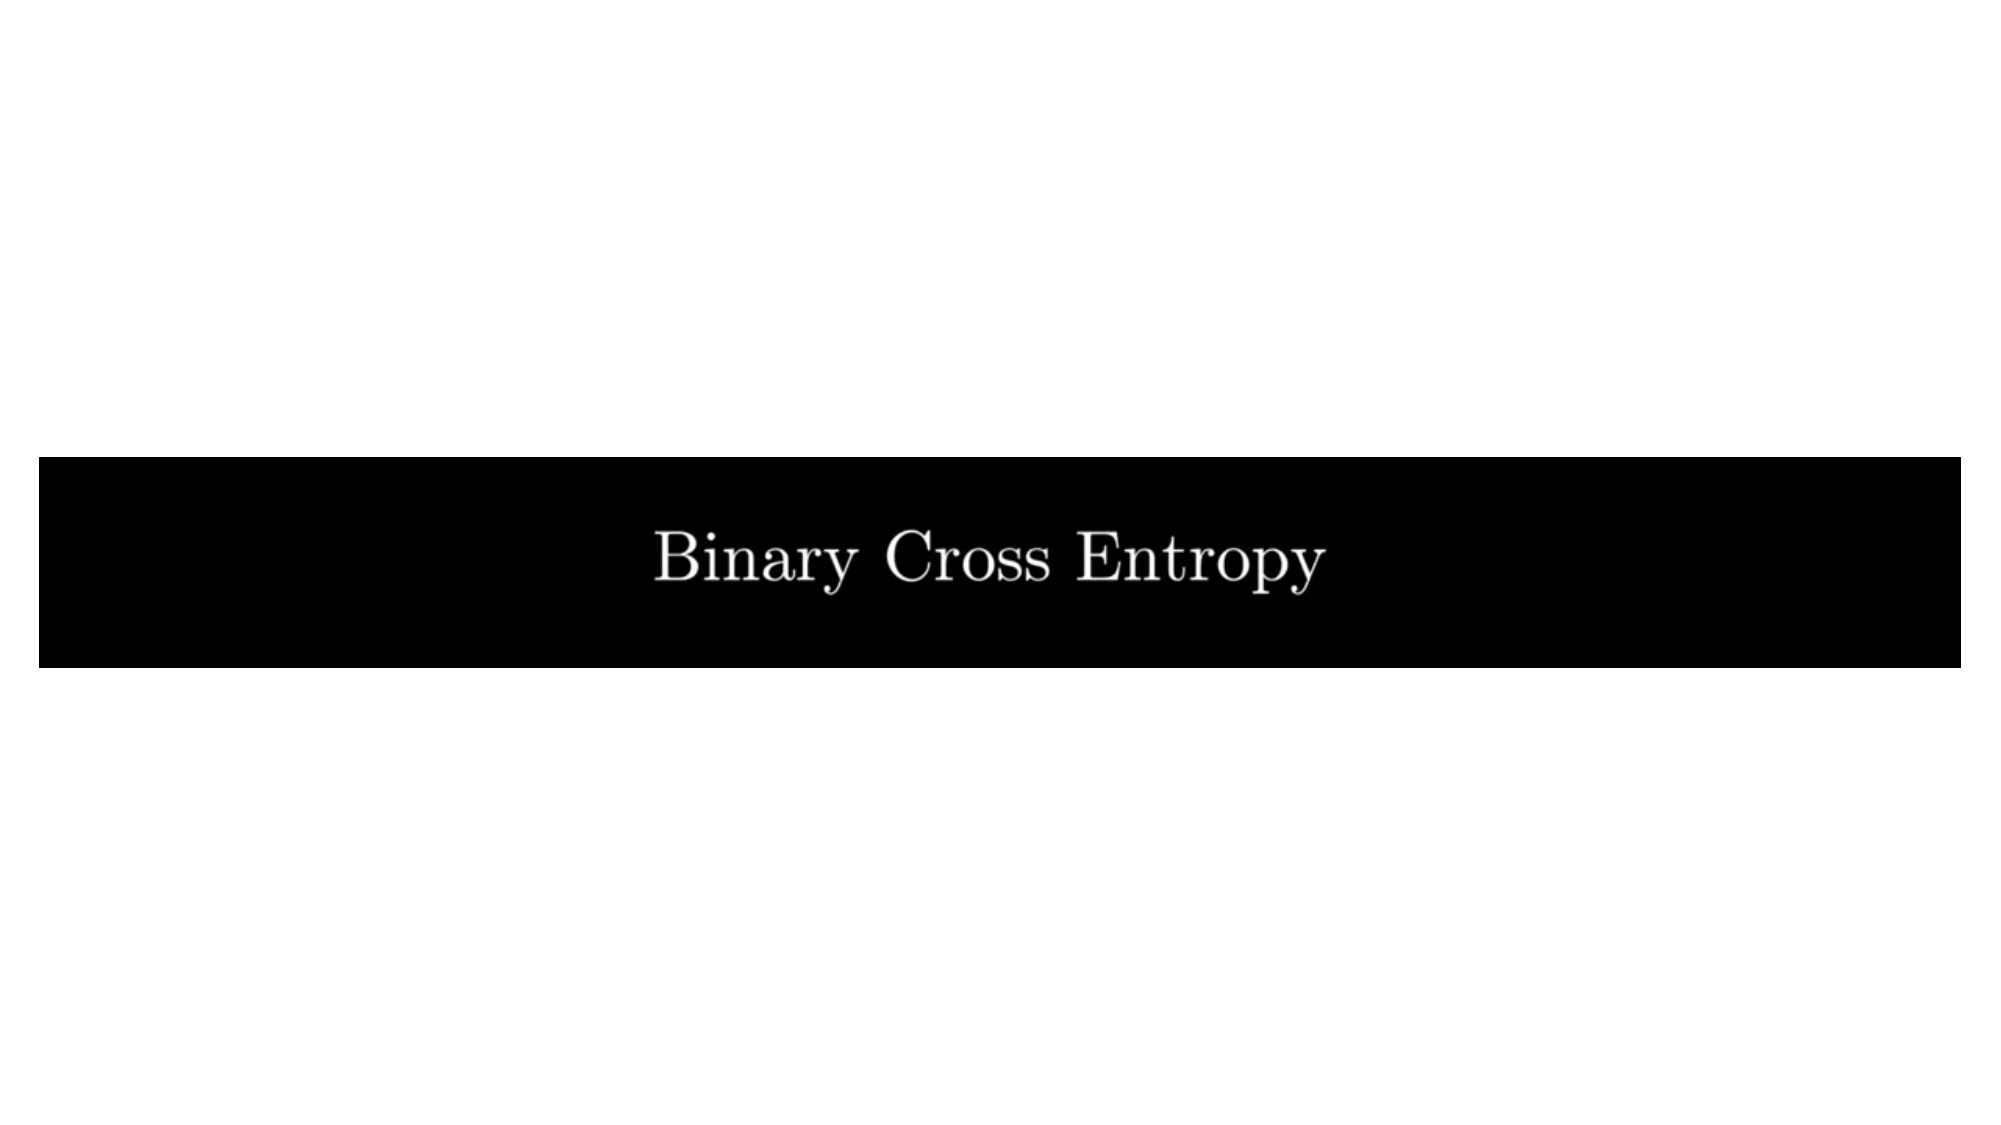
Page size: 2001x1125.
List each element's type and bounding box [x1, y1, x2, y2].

picture [38, 457, 1961, 668]
